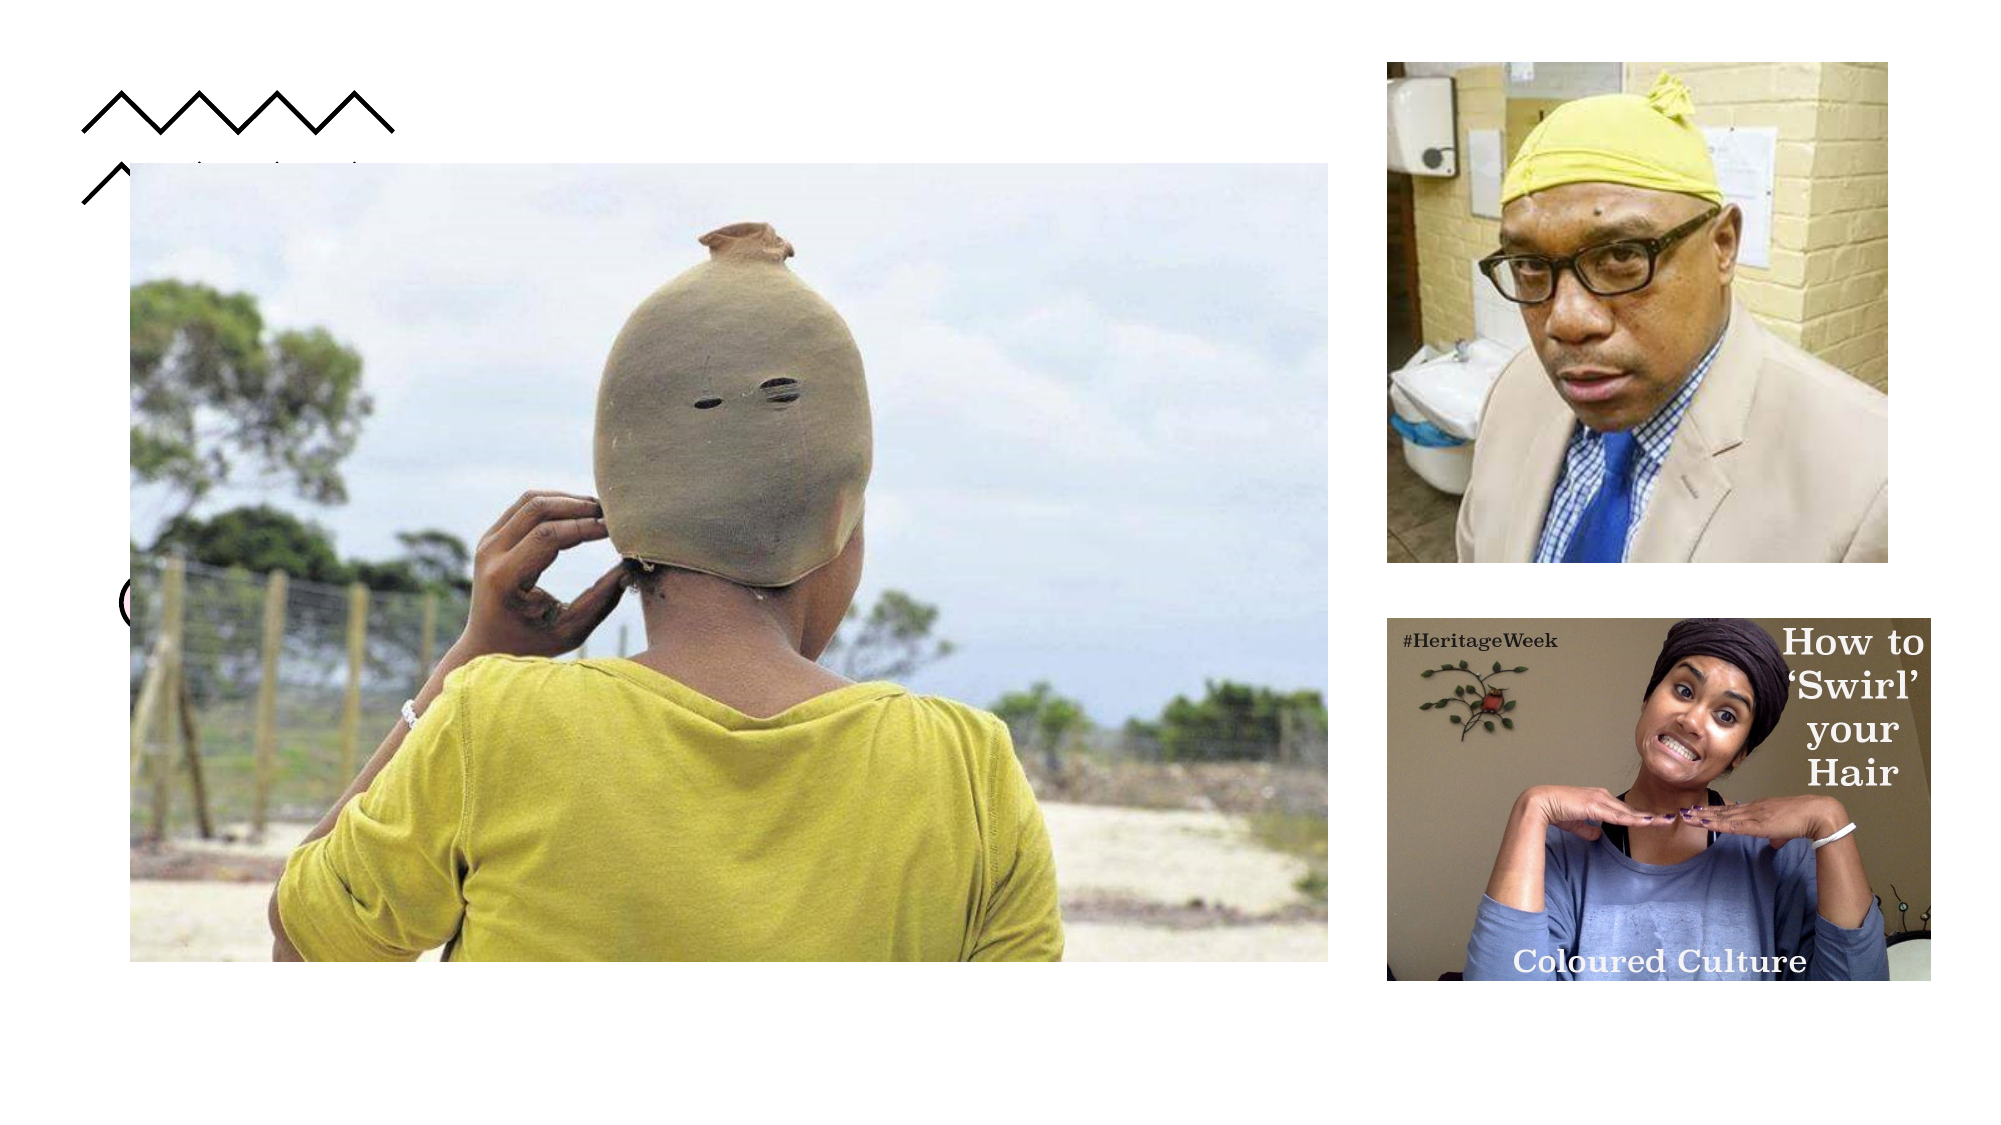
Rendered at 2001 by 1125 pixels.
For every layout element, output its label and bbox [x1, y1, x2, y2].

picture [1387, 618, 1931, 981]
picture [130, 163, 1329, 962]
picture [1387, 62, 1888, 563]
